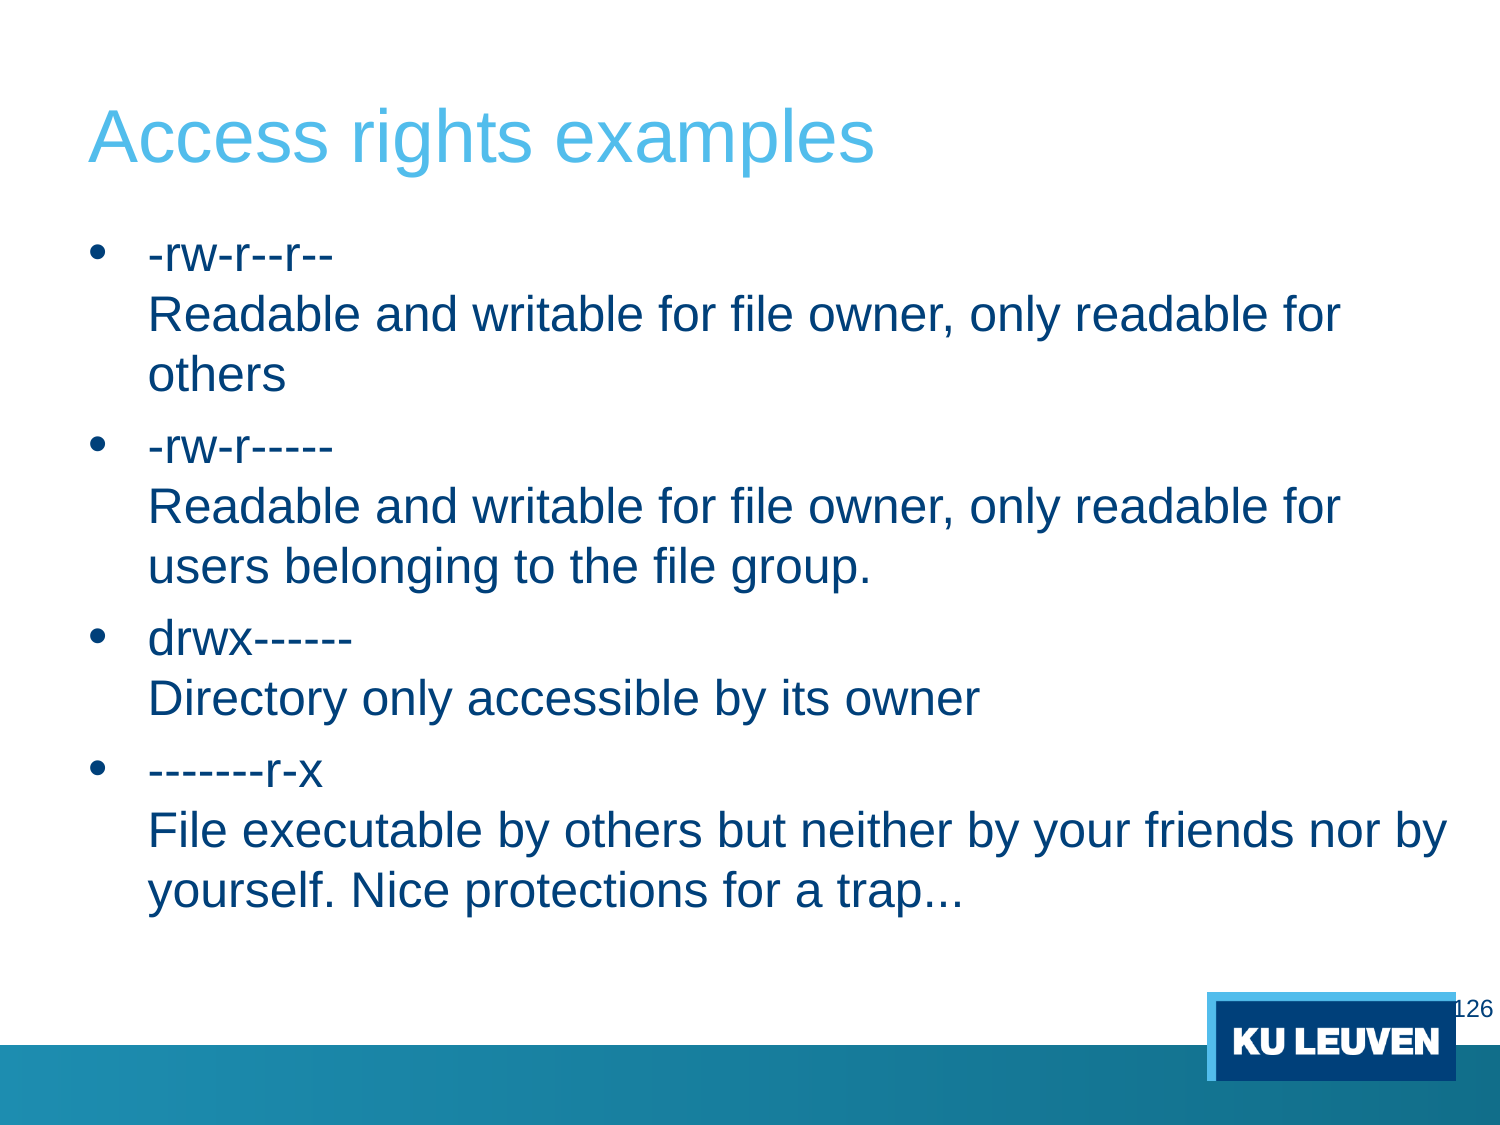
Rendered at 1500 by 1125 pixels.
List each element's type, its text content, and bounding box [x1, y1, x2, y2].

list -rw-r--r-- Readable and writable for file owner, only readable for others -rw-r----- Readable and writable for file owner, only readable for users belonging to the file group. drwx------ Directory only accessible by its owner -------r-x File executable by others but neither by your friends nor by yourself. Nice protections for a trap... [88, 221, 1456, 948]
title Access rights examples [88, 29, 1456, 178]
slide_number 126 [1340, 992, 1495, 1040]
picture [1207, 992, 1456, 1081]
